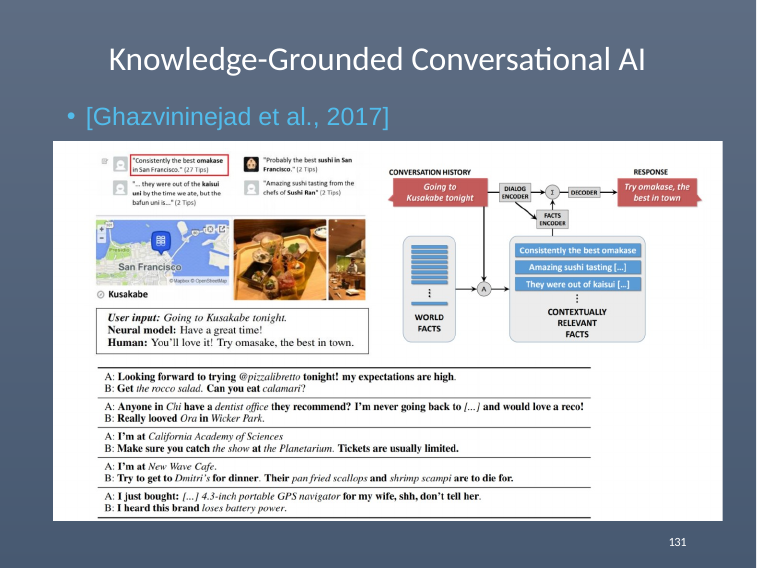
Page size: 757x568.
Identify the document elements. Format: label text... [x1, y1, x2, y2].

slide_number 131 [534, 526, 705, 557]
text_box [53, 141, 723, 521]
list [Ghazvininejad et al., 2017] [51, 96, 705, 522]
title Knowledge-Grounded Conversational AI [51, 9, 705, 96]
